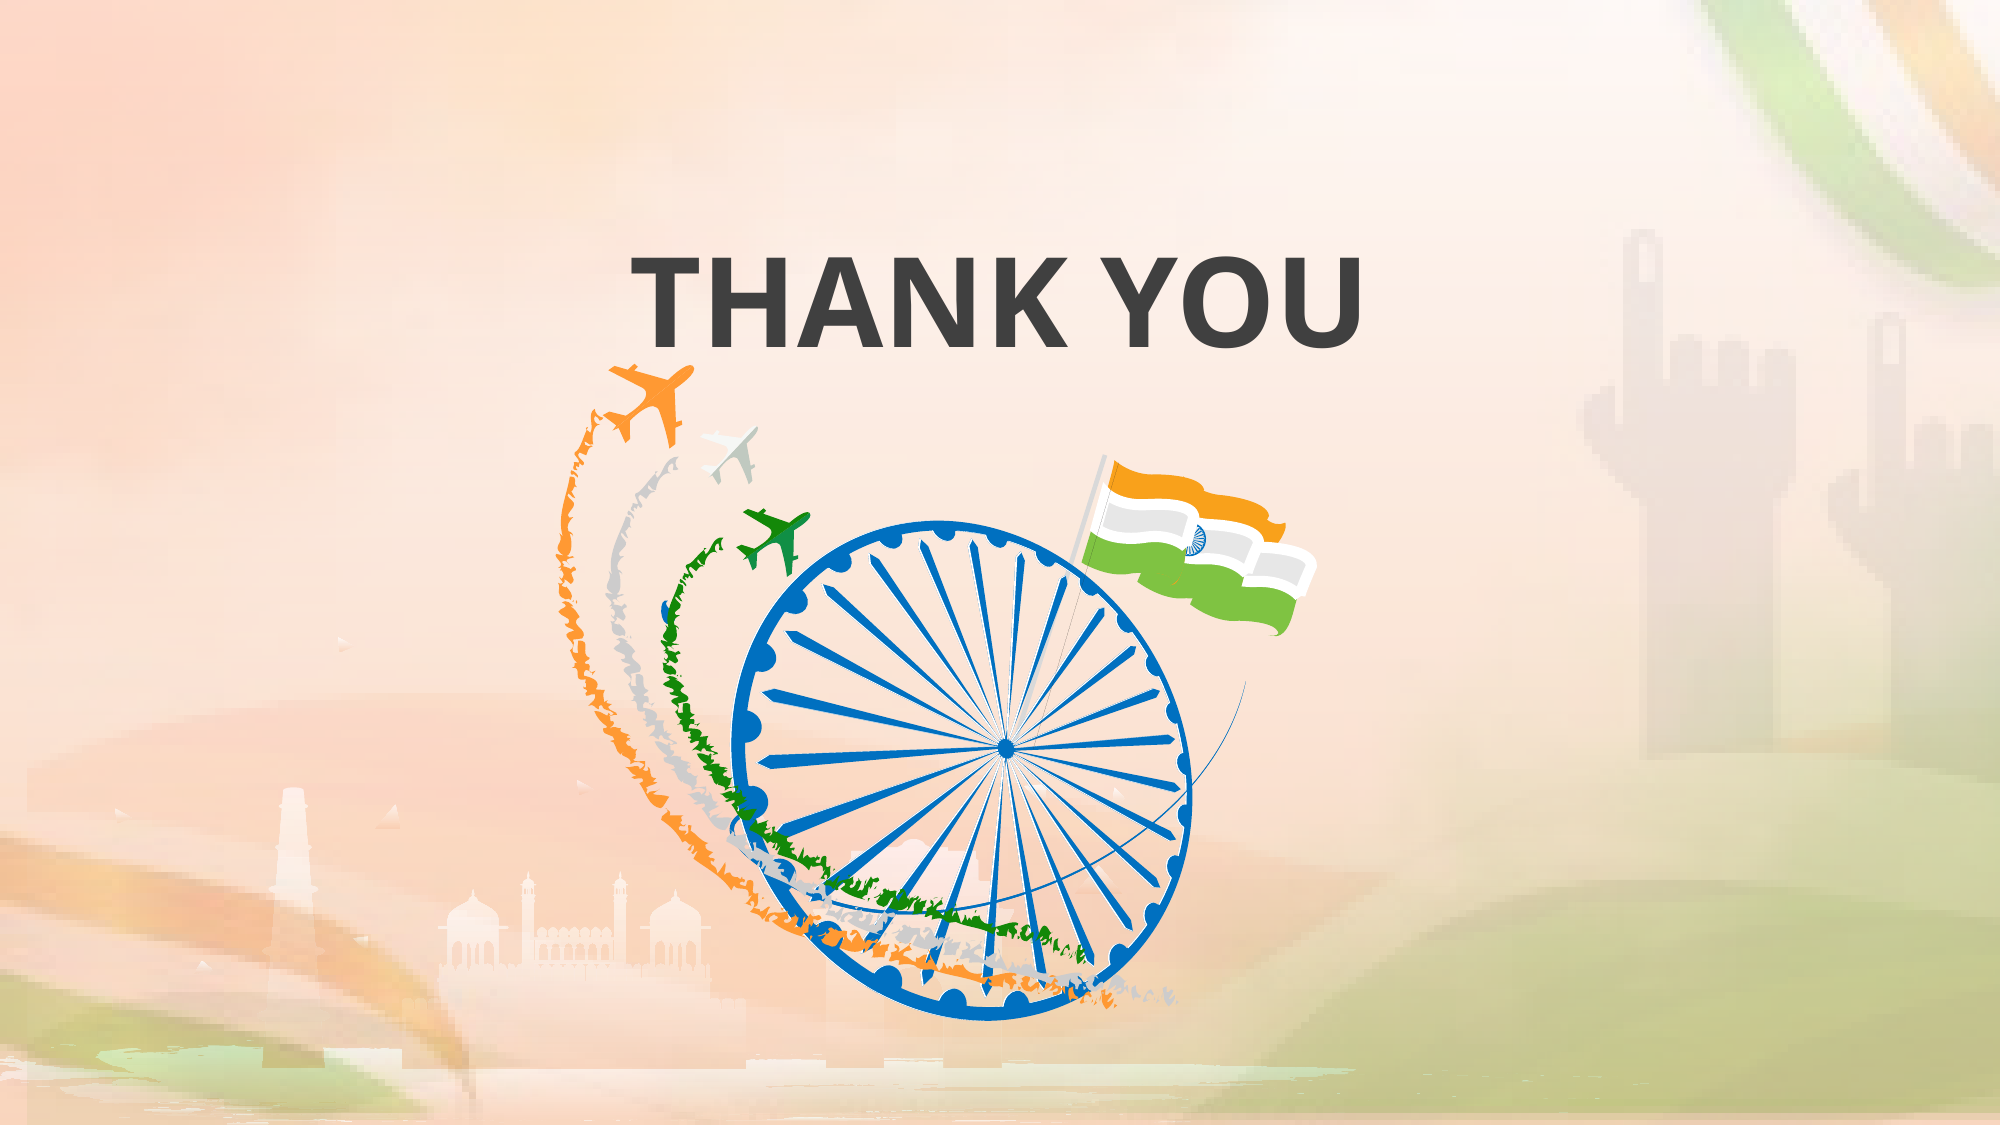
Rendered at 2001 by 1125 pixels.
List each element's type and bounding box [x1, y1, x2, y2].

text_box [555, 363, 1318, 1021]
picture [0, 0, 2000, 1125]
